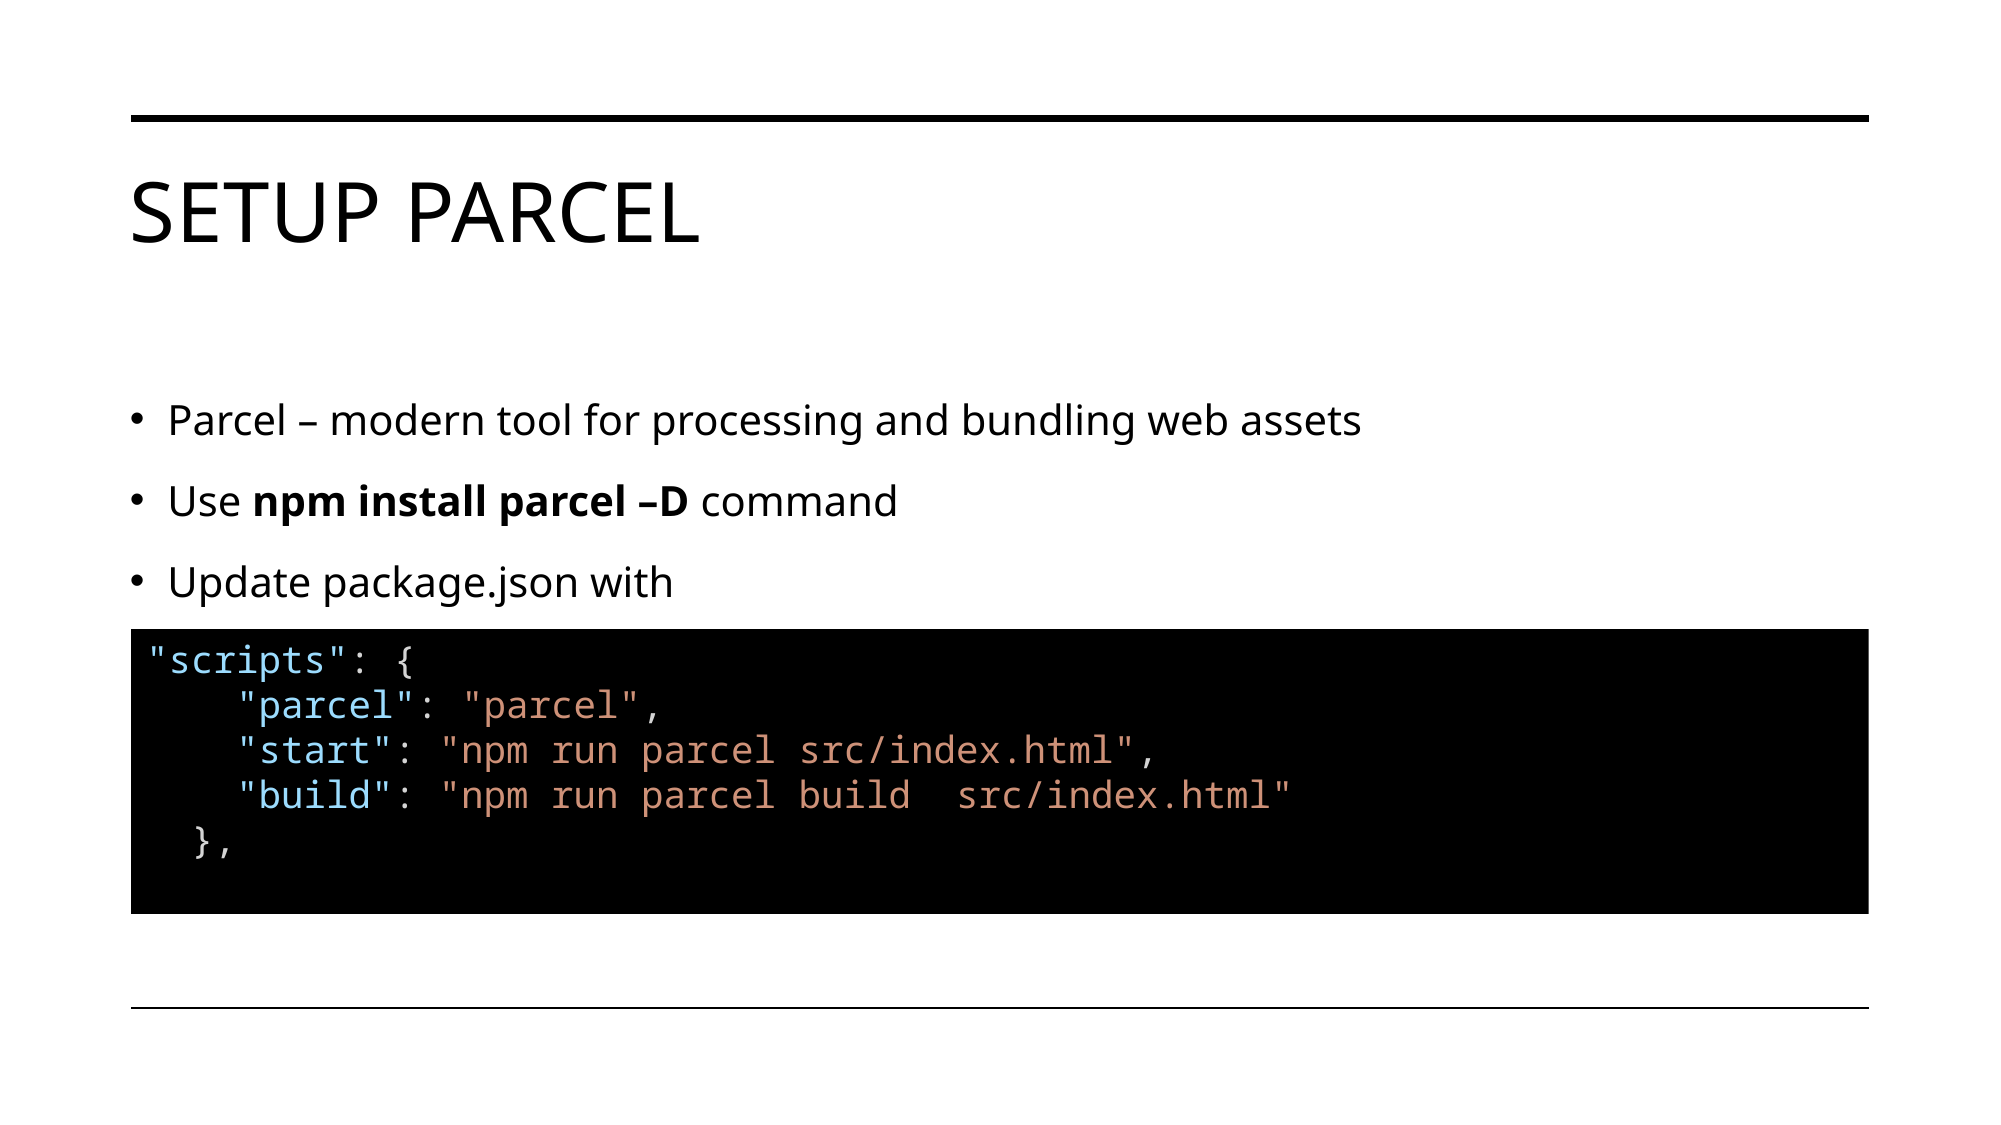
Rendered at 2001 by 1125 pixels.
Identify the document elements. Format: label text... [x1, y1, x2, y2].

list Parcel – modern tool for processing and bundling web assets Use npm install parcel –D command Update package.json with [114, 376, 1869, 973]
text_box "scripts": { "parcel": "parcel", "start": "npm run parcel src/index.html", "build": "npm run parcel build src/index.html" }, [131, 629, 1869, 914]
title Setup parcel [114, 151, 1869, 376]
